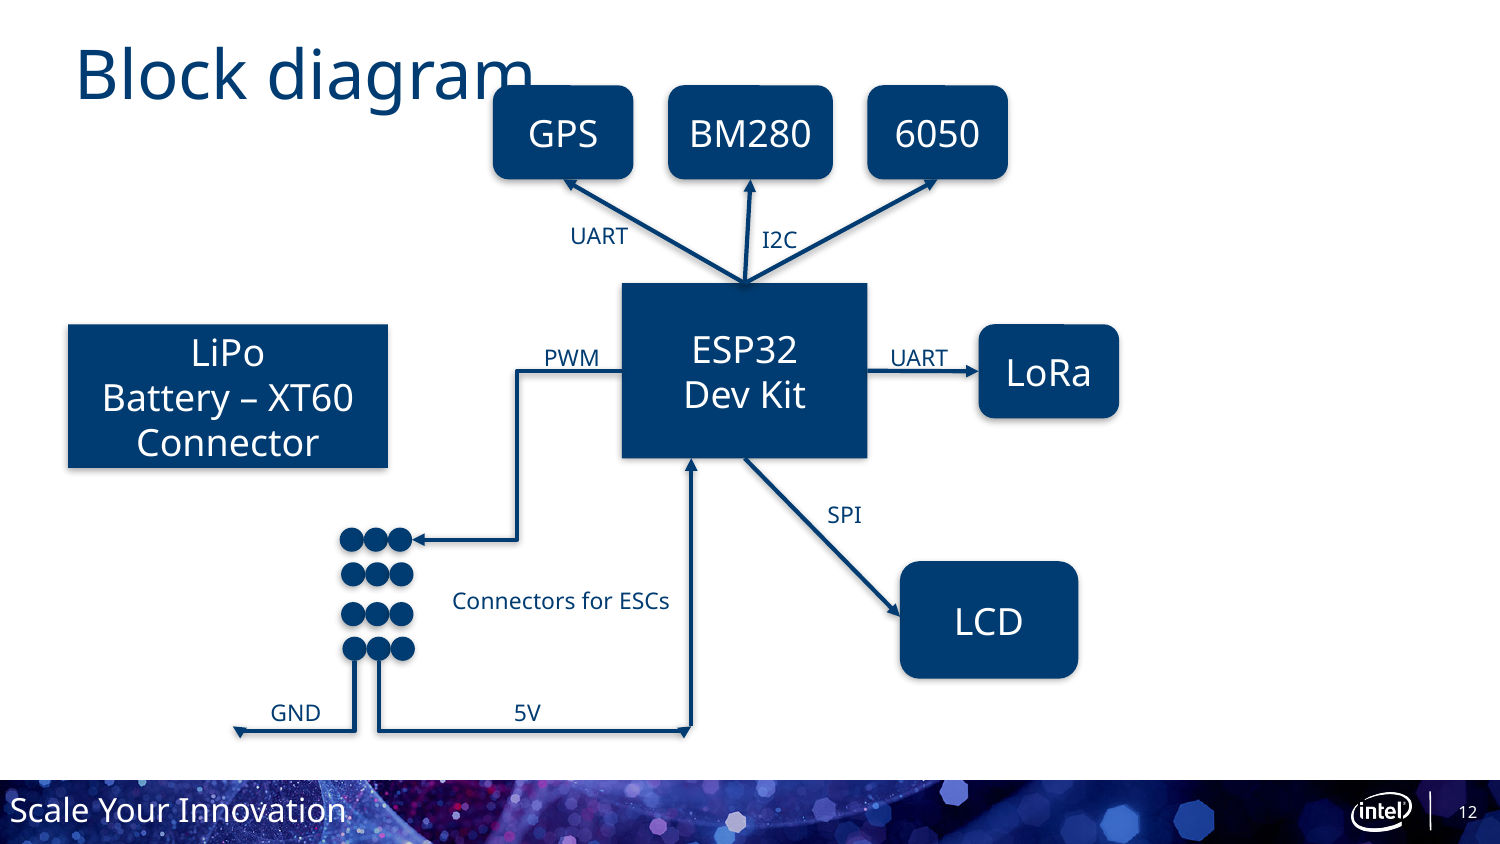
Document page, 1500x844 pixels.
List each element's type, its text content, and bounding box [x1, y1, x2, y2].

text_box PWM [543, 343, 600, 369]
text_box [387, 526, 410, 553]
text_box [364, 601, 388, 627]
text_box [388, 561, 415, 588]
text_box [744, 179, 938, 284]
text_box [338, 526, 362, 553]
text_box [364, 561, 388, 588]
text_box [744, 458, 901, 617]
text_box UART [890, 343, 949, 369]
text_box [501, 537, 568, 844]
text_box [363, 526, 386, 553]
text_box [341, 635, 365, 662]
text_box Connectors for ESCs [574, 586, 671, 614]
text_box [563, 179, 740, 284]
picture [0, 780, 501, 844]
title Block diagram [74, 50, 1425, 113]
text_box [411, 370, 623, 540]
picture [568, 780, 1500, 844]
text_box ESP32 Dev Kit [621, 292, 868, 459]
text_box Connectors for ESCs [452, 586, 496, 614]
text_box BM280 [667, 84, 834, 177]
text_box [340, 561, 364, 588]
text_box LoRa [977, 323, 1120, 420]
text_box [365, 635, 389, 662]
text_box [260, 632, 327, 755]
text_box LCD [899, 560, 1080, 680]
slide_number 12 [1127, 791, 1478, 837]
text_box [388, 601, 415, 627]
text_box LiPo Battery – XT60 Connector [67, 324, 389, 469]
text_box [389, 635, 416, 662]
text_box 6050 [866, 84, 1009, 181]
text_box [340, 601, 364, 627]
text_box GPS [492, 84, 635, 181]
